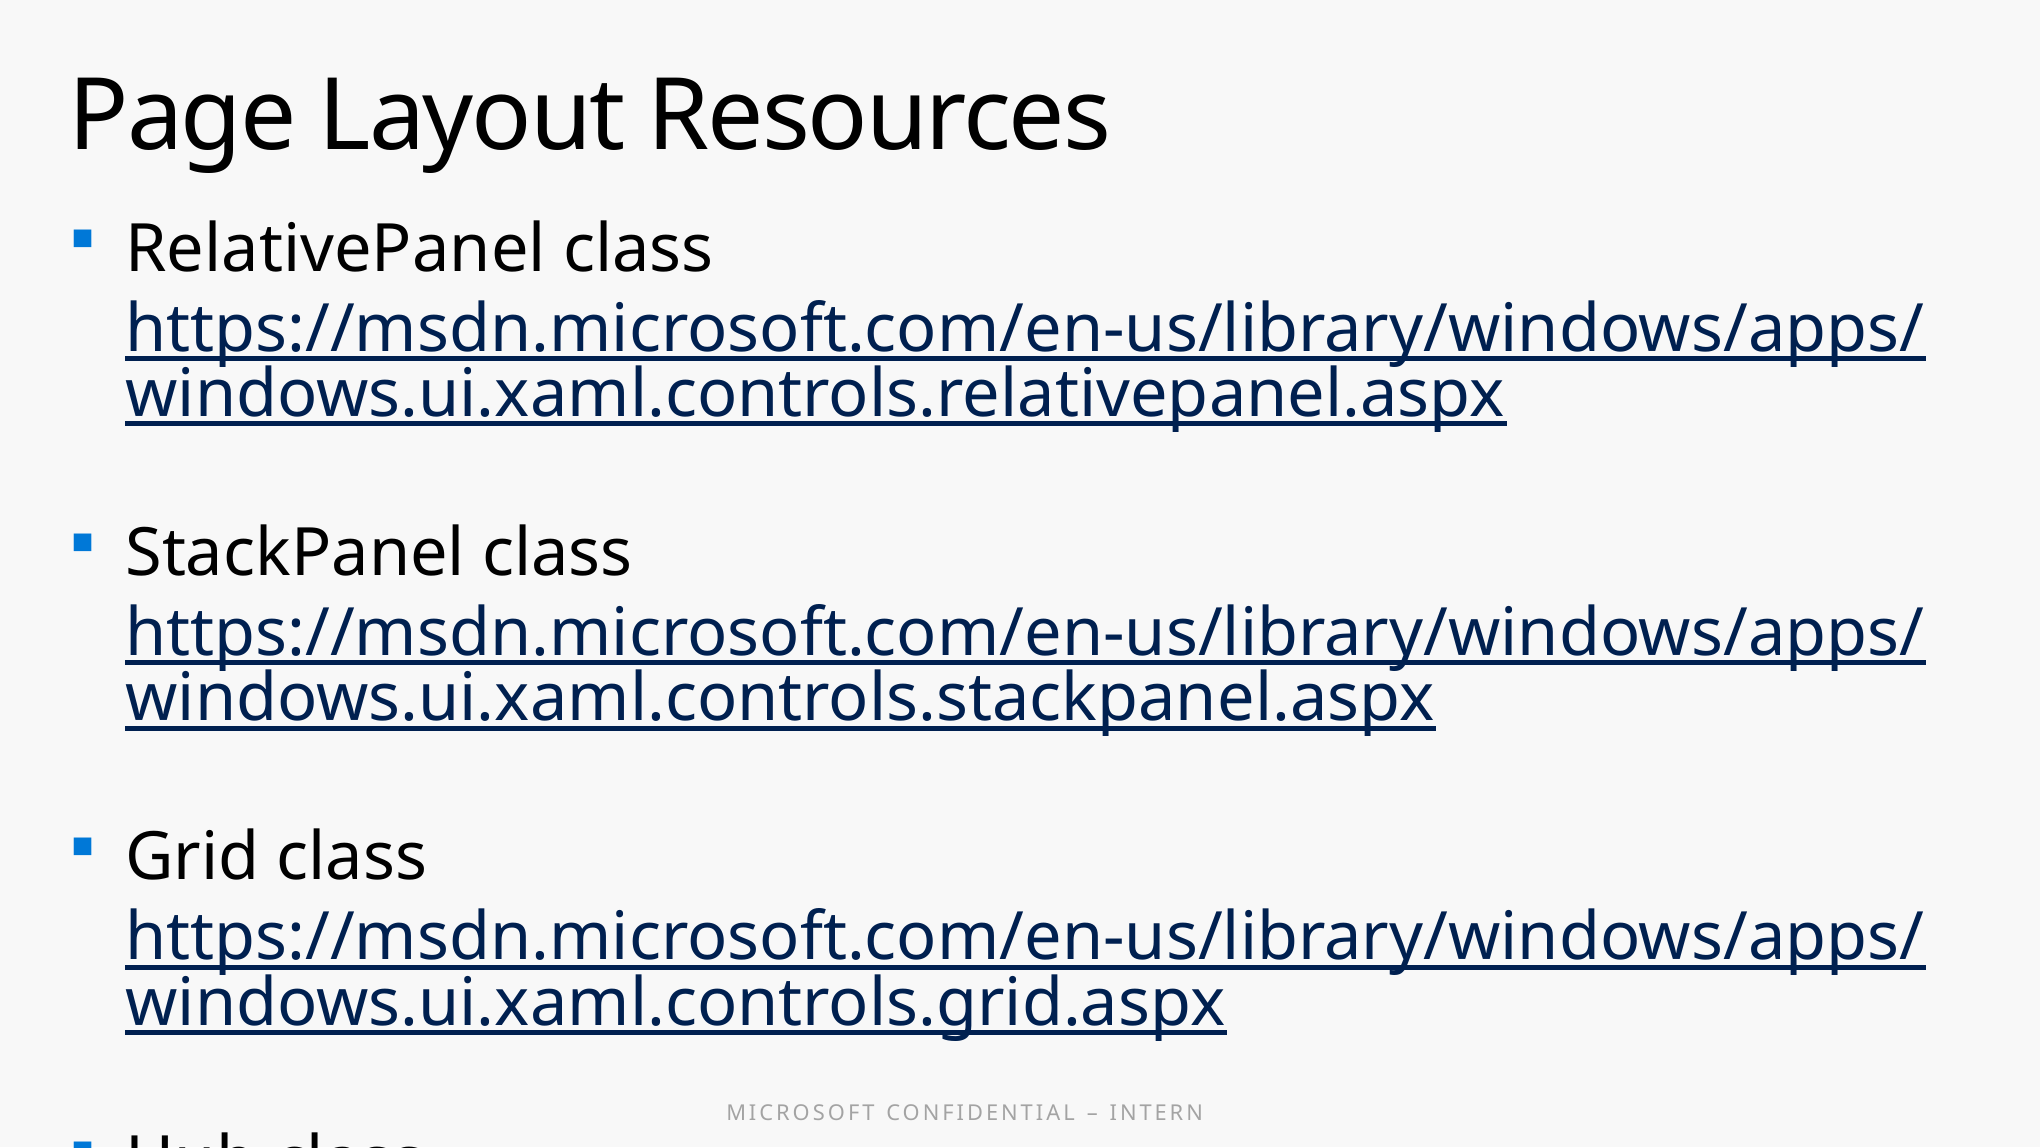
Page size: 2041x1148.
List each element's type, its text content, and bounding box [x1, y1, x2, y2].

title Page Layout Resources [45, 48, 1996, 199]
list RelativePanel class https://msdn.microsoft.com/en-us/library/windows/apps/windows.ui.xaml.controls.relativepanel.aspx StackPanel class https://msdn.microsoft.com/en-us/library/windows/apps/windows.ui.xaml.controls.stackpanel.aspx Grid class https://msdn.microsoft.com/en-us/library/windows/apps/windows.ui.xaml.controls.grid.aspx Hub class https://msdn.microsoft.com/en-us/library/windows/apps/windows.ui.xaml.controls.hub.aspx [45, 199, 1996, 1148]
